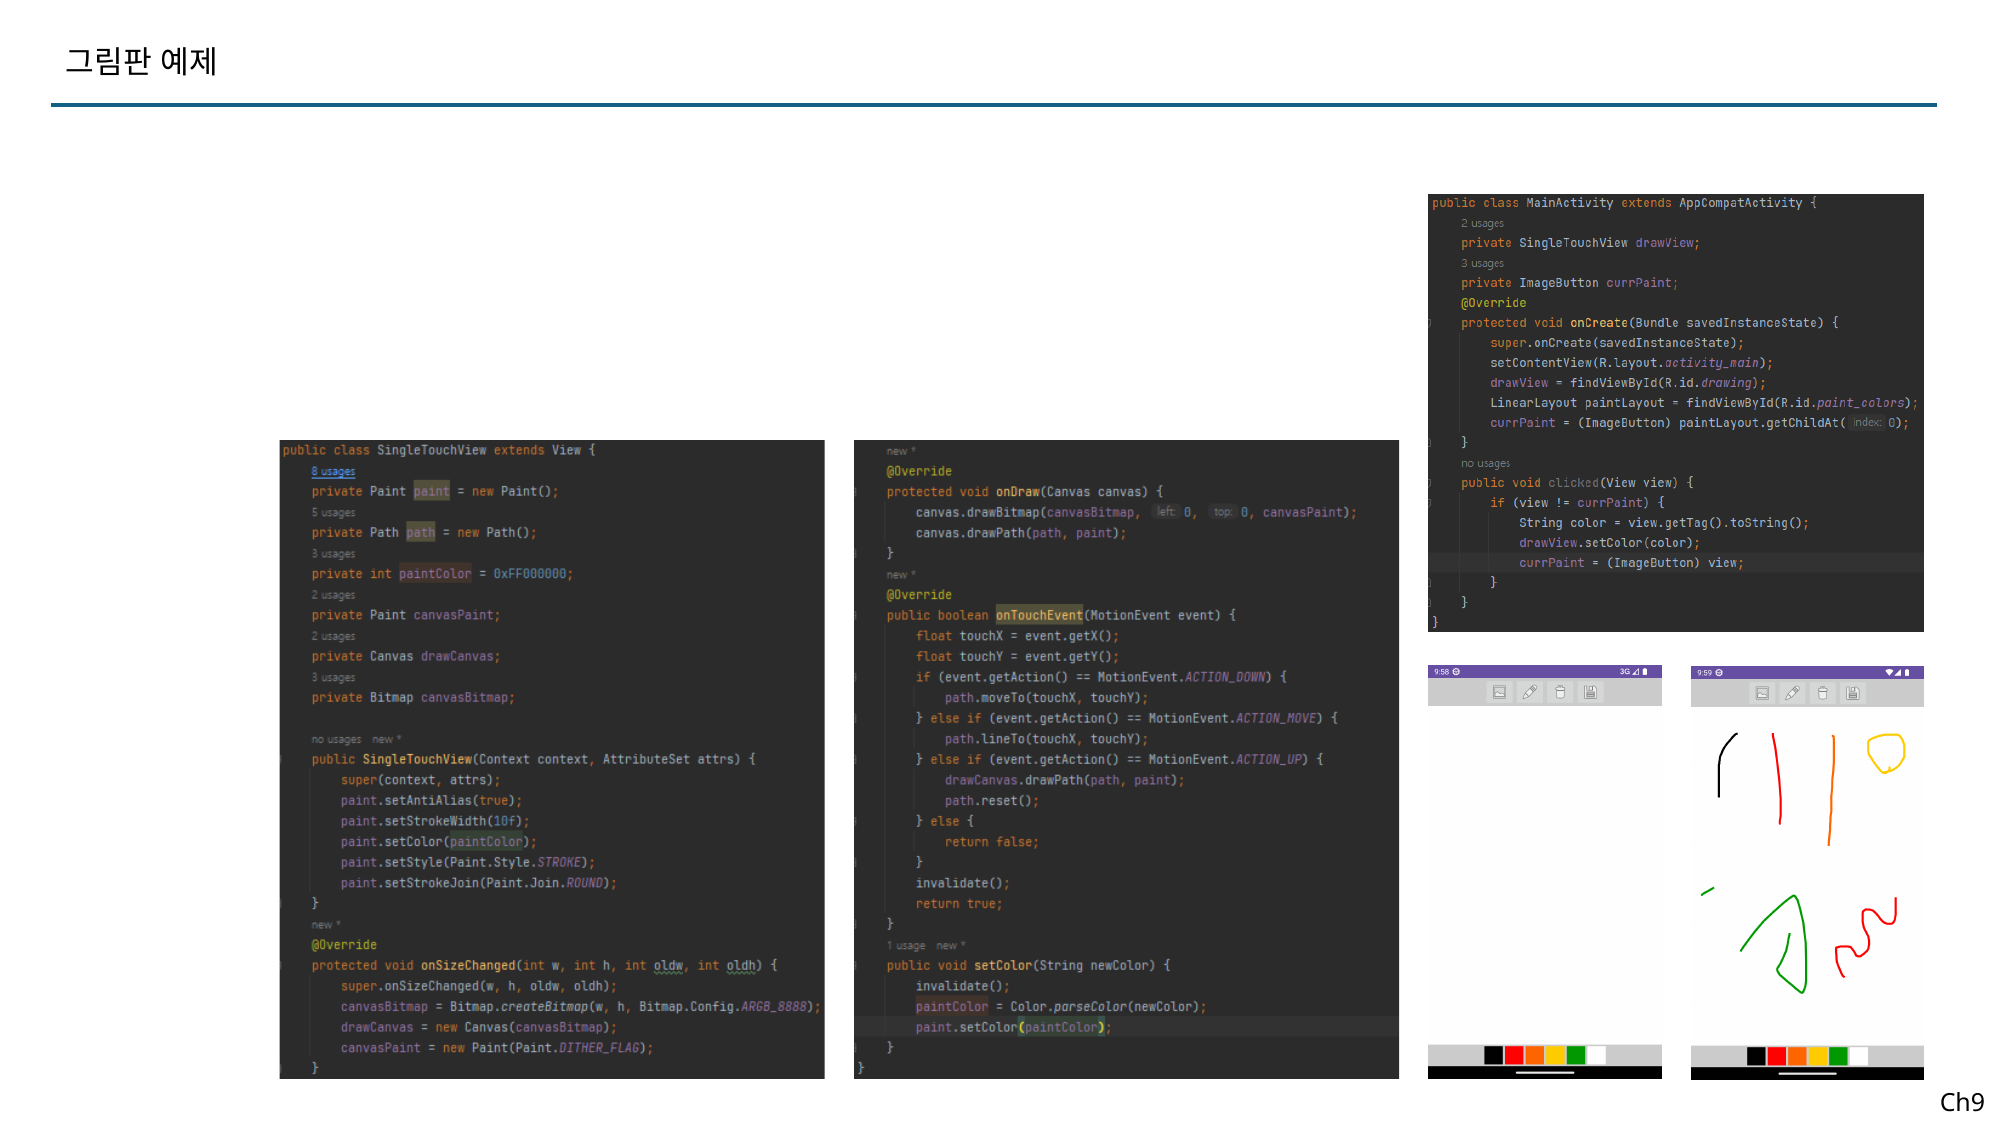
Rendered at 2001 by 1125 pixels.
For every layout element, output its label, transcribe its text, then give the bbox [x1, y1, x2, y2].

picture [1428, 664, 1662, 1080]
picture [1690, 665, 1925, 1081]
text_box Ch9 [1913, 1079, 2000, 1125]
text_box 그림판 예제 [50, 34, 697, 87]
picture [1428, 193, 1925, 632]
picture [279, 440, 826, 1080]
picture [853, 440, 1400, 1080]
